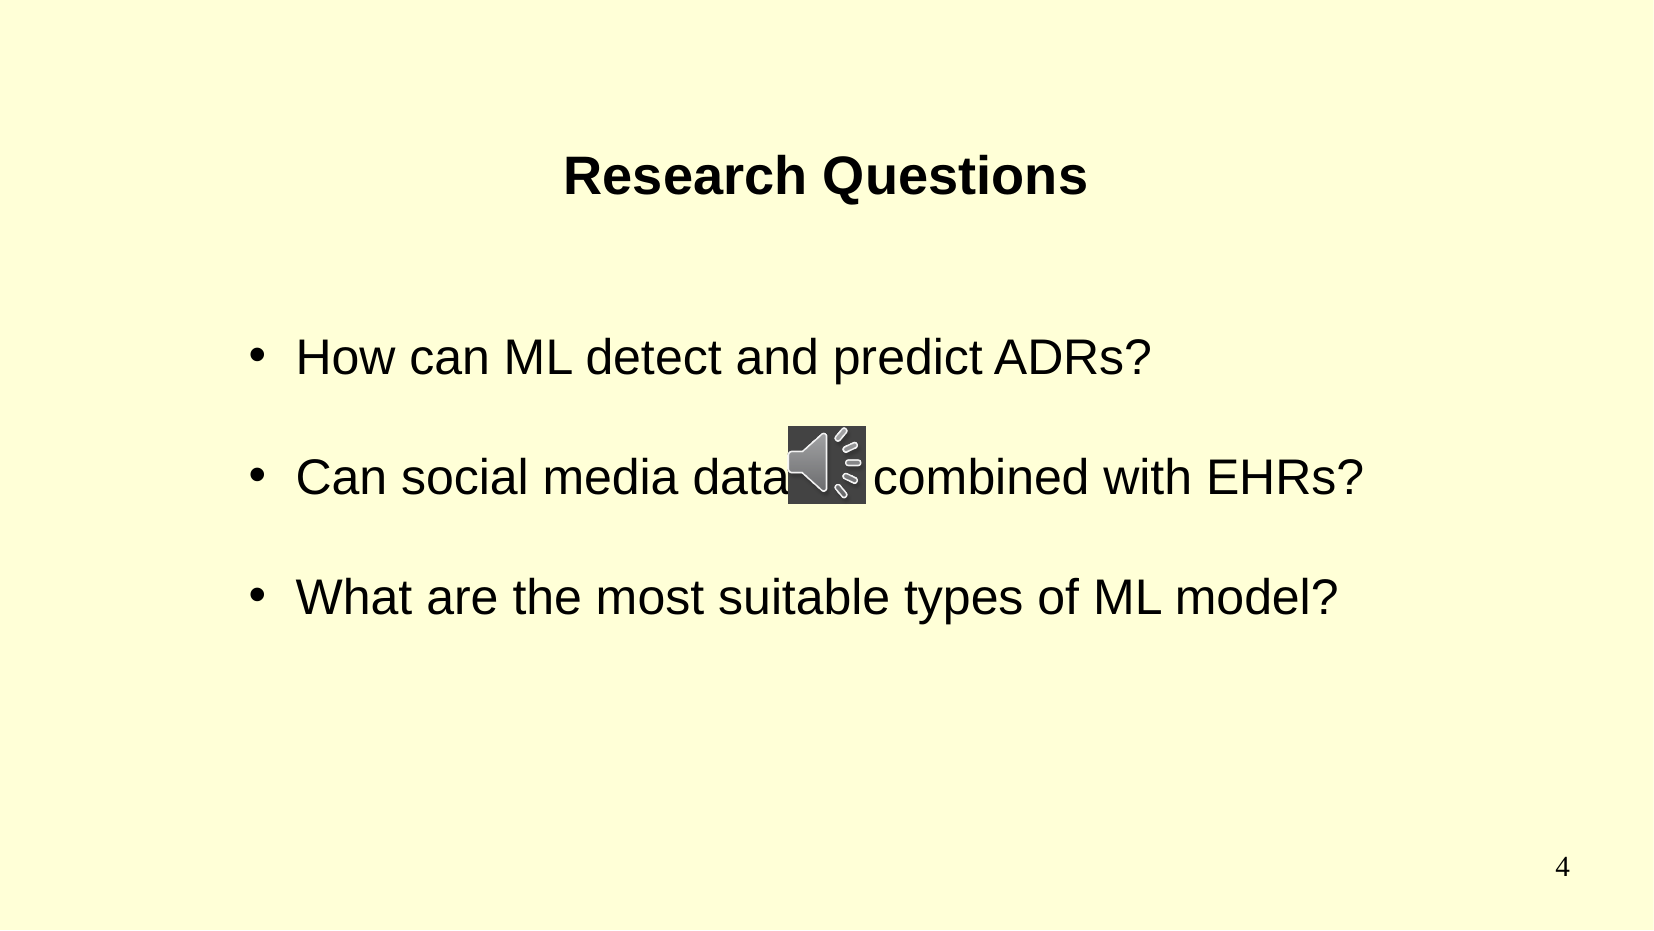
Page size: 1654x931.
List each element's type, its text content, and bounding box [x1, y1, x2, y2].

slide_number 4 [1185, 847, 1571, 911]
text_box How can ML detect and predict ADRs? Can social media data be combined with EHRs? What are the most suitable types of ML model? [233, 317, 1472, 632]
picture [786, 424, 867, 505]
title Research Questions [82, 106, 1571, 240]
